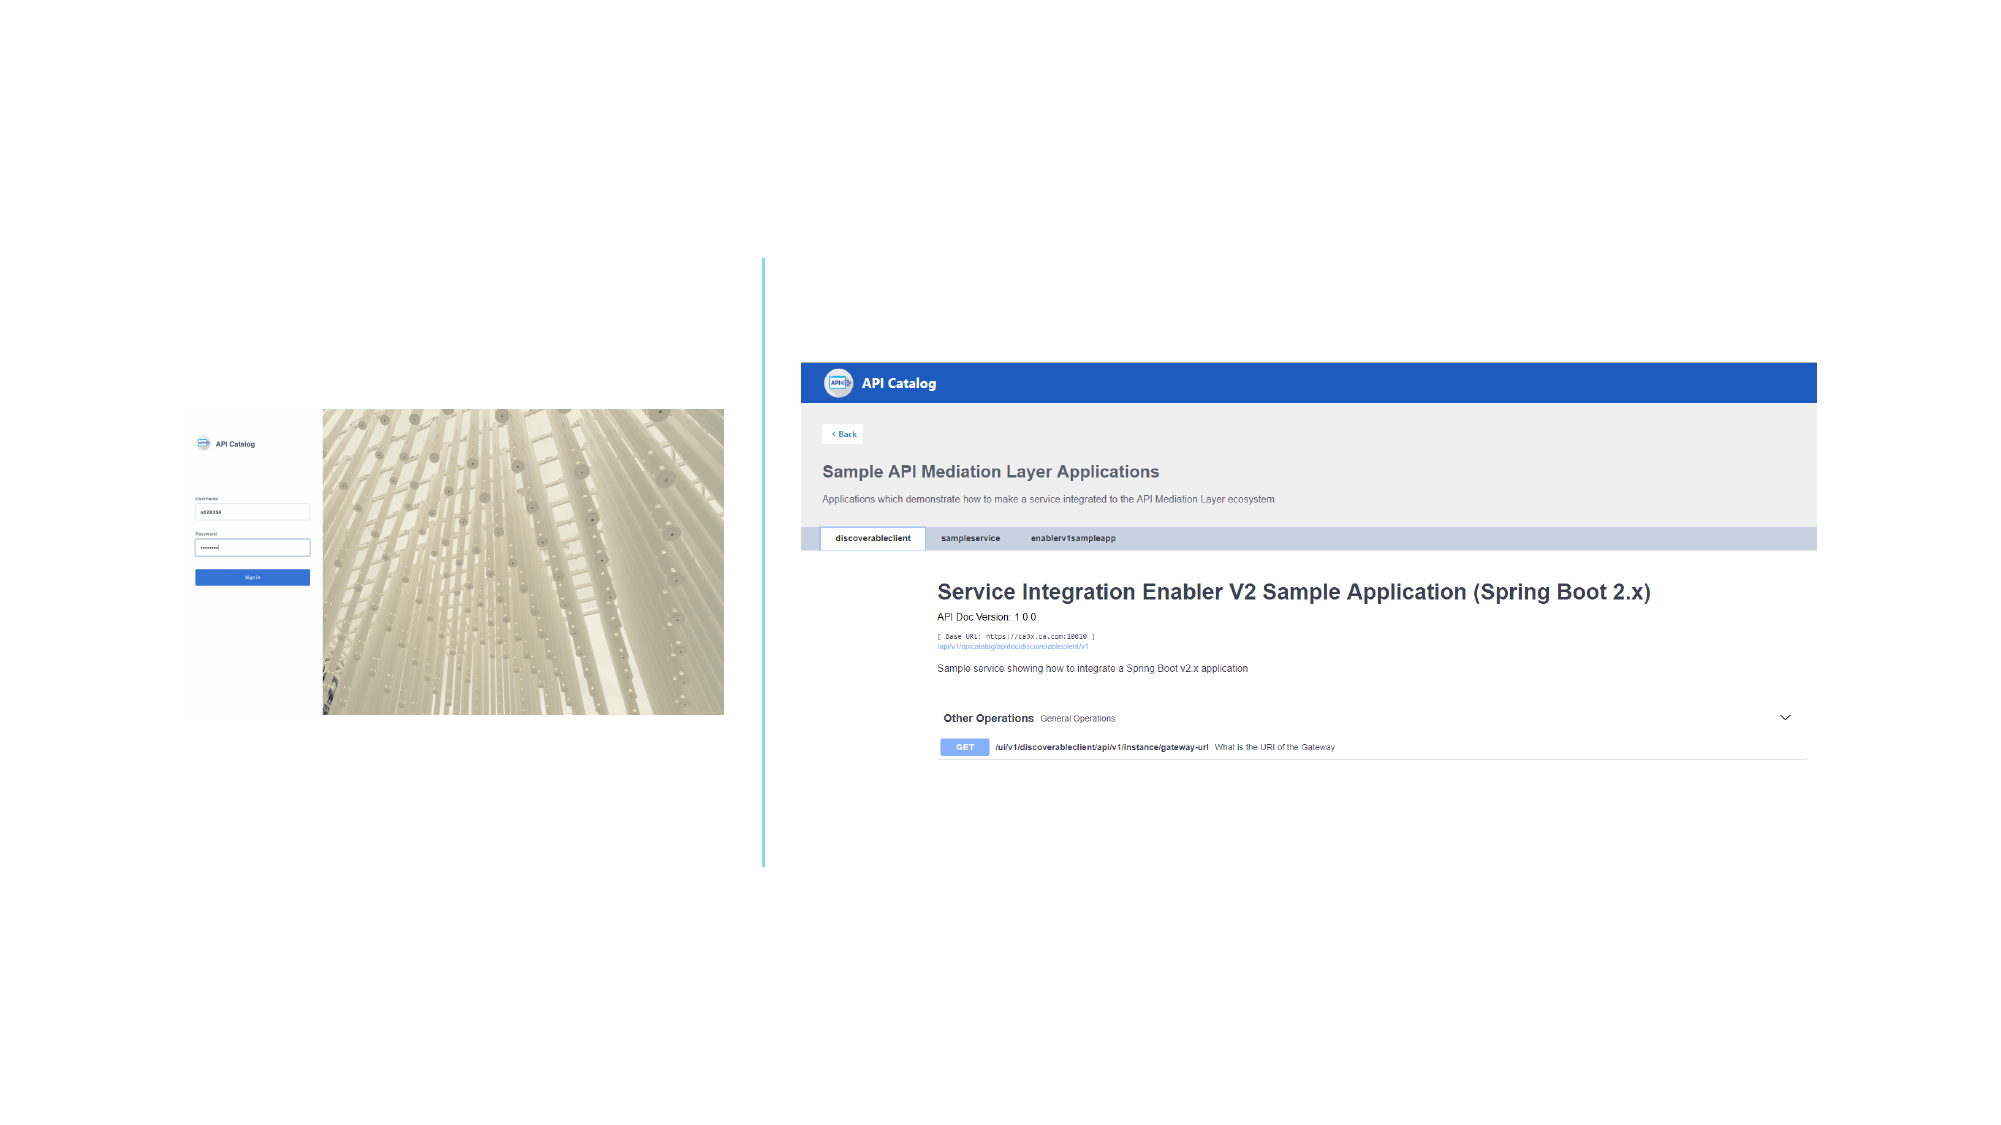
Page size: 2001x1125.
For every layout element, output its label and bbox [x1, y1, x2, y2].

picture [801, 362, 1817, 762]
picture [182, 409, 724, 715]
